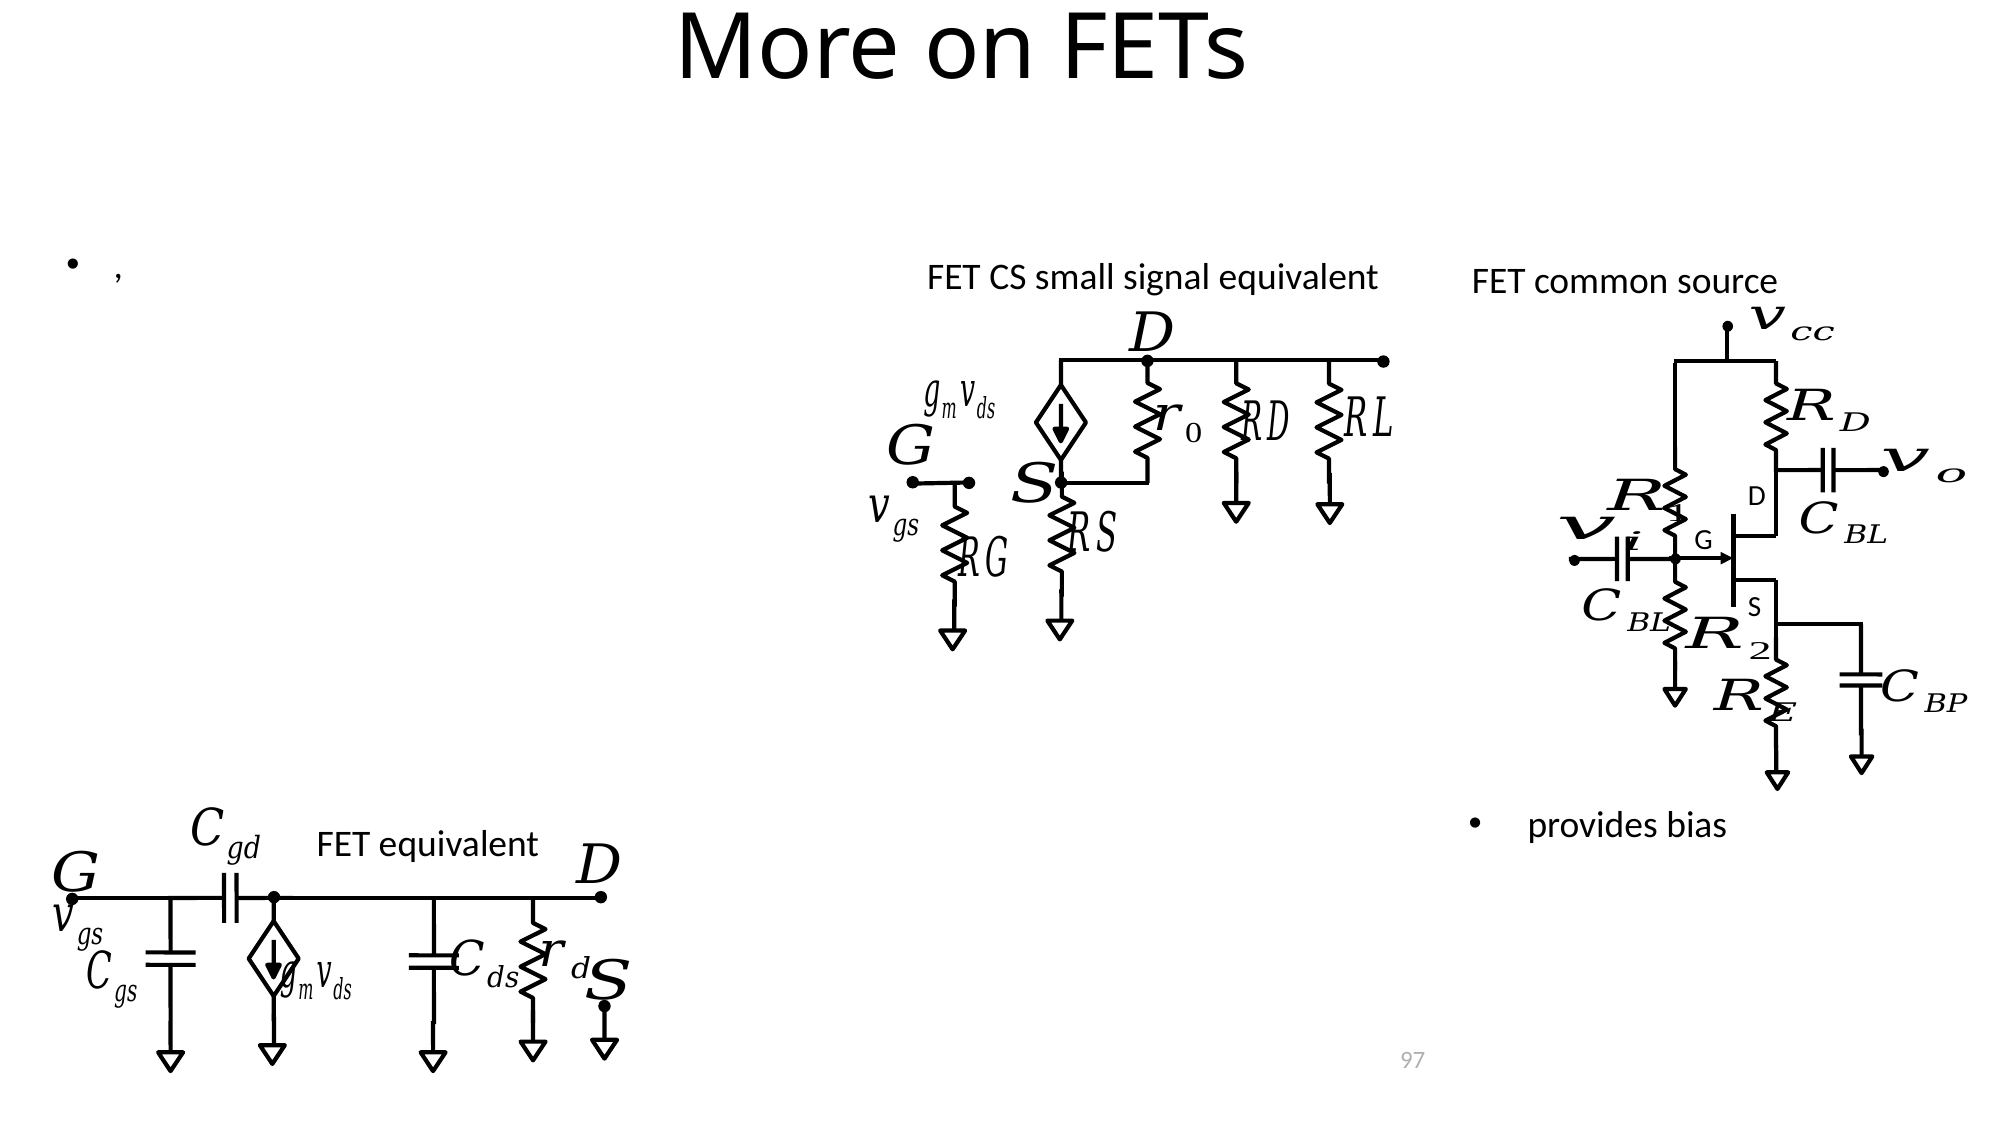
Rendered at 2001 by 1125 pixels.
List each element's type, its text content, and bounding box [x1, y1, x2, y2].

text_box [1453, 249, 1970, 974]
slide_number 97 [1082, 724, 1433, 1125]
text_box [868, 244, 1397, 650]
text_box More on FETs [15, 0, 1908, 105]
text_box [51, 800, 637, 1072]
